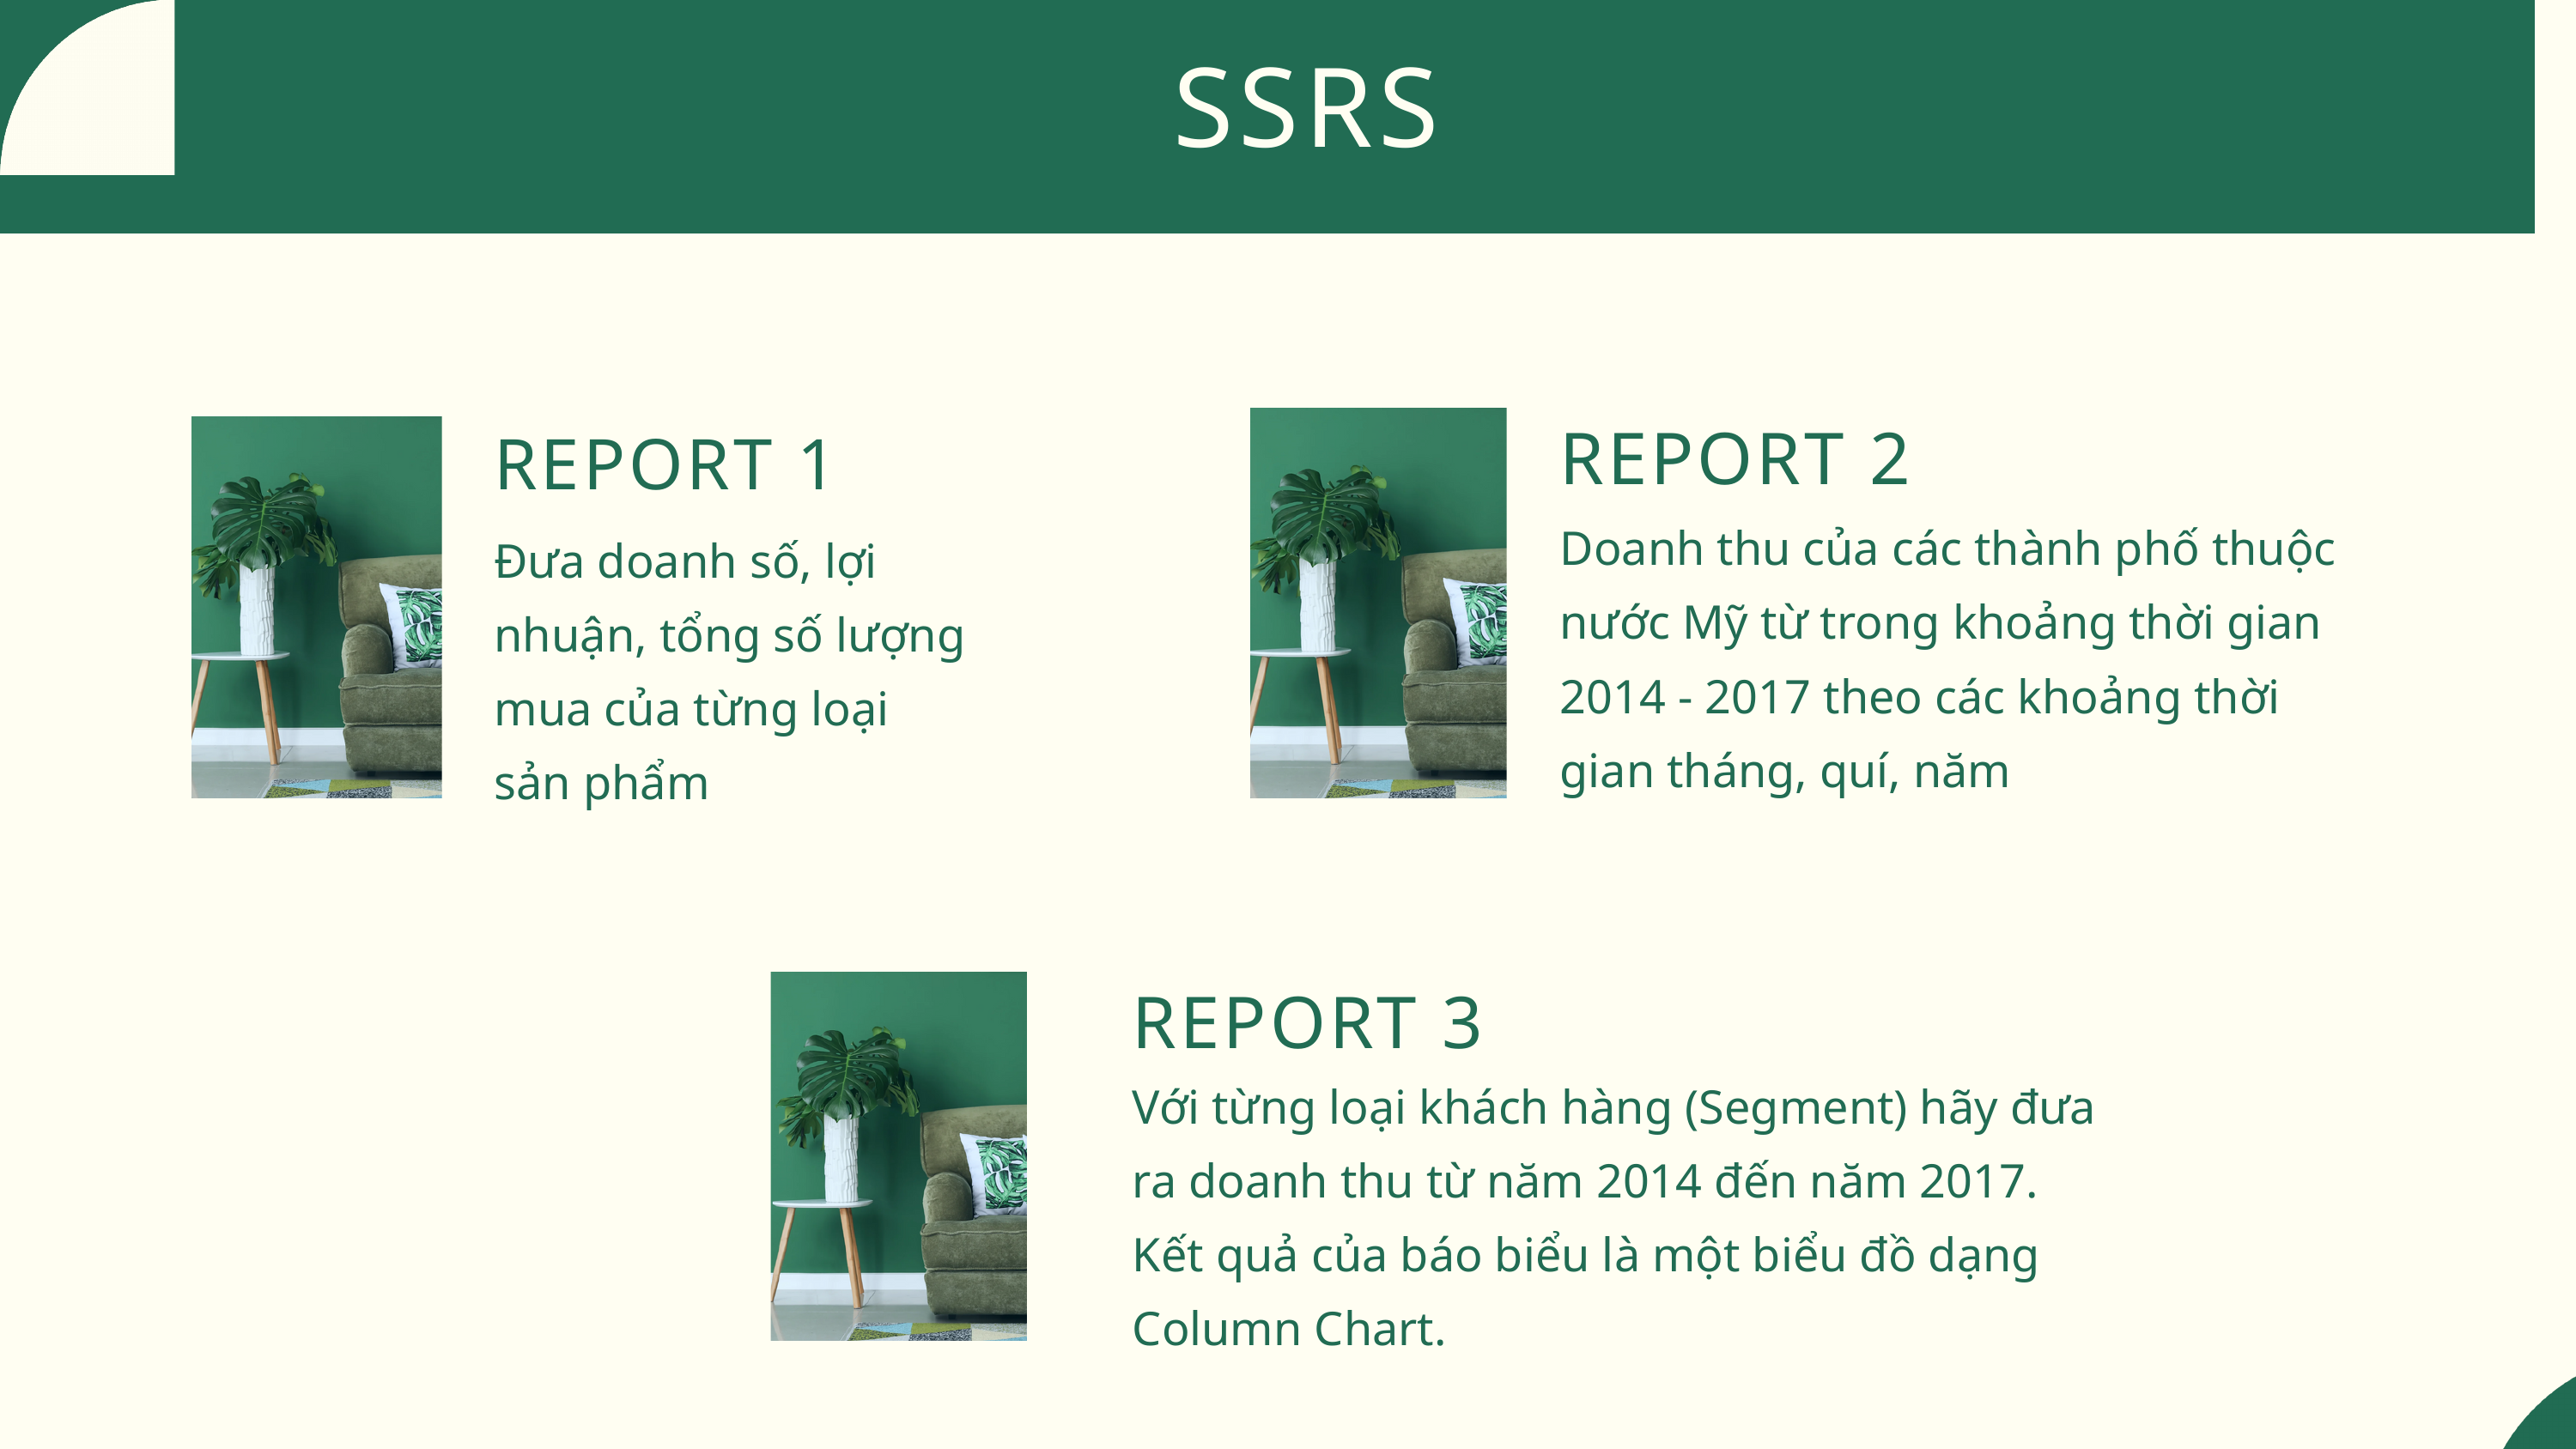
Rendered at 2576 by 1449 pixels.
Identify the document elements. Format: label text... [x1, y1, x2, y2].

text_box Với từng loại khách hàng (Segment) hãy đưa ra doanh thu từ năm 2014 đến năm 2017. Kết quả của báo biểu là một biểu đồ dạng Column Chart. [1132, 1059, 2116, 1355]
text_box REPORT 1 [494, 405, 975, 504]
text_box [191, 416, 442, 798]
text_box [2476, 1349, 2576, 1449]
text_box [1249, 407, 1507, 798]
text_box REPORT 3 [1132, 962, 1625, 1063]
text_box Đưa doanh số, lợi nhuận, tổng số lượng mua của từng loại sản phẩm [494, 513, 975, 809]
text_box REPORT 2 [1559, 398, 2052, 499]
text_box Doanh thu của các thành phố thuộc nước Mỹ từ trong khoảng thời gian 2014 - 2017 theo các khoảng thời gian tháng, quí, năm [1559, 500, 2376, 797]
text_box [770, 971, 1028, 1341]
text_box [0, 0, 2536, 234]
